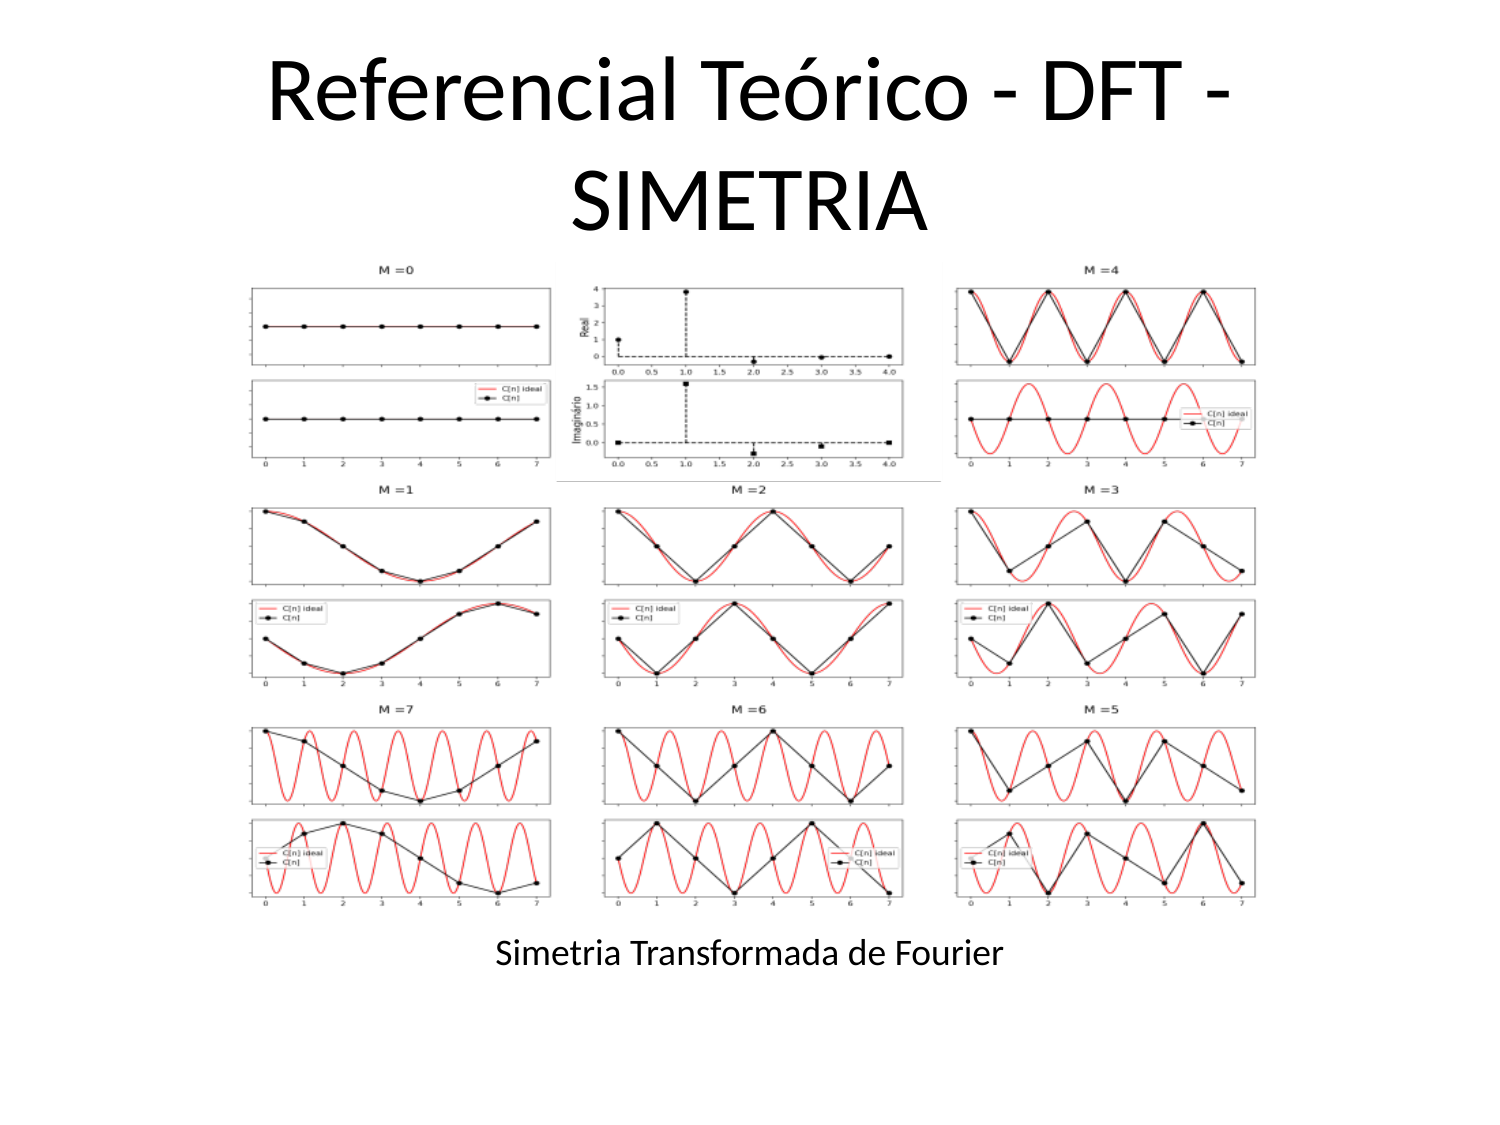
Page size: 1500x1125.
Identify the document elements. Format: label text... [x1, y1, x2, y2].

picture [203, 262, 1294, 921]
title Referencial Teórico - DFT - SIMETRIA [75, 45, 1425, 233]
text_box Simetria Transformada de Fourier [74, 920, 1425, 1005]
